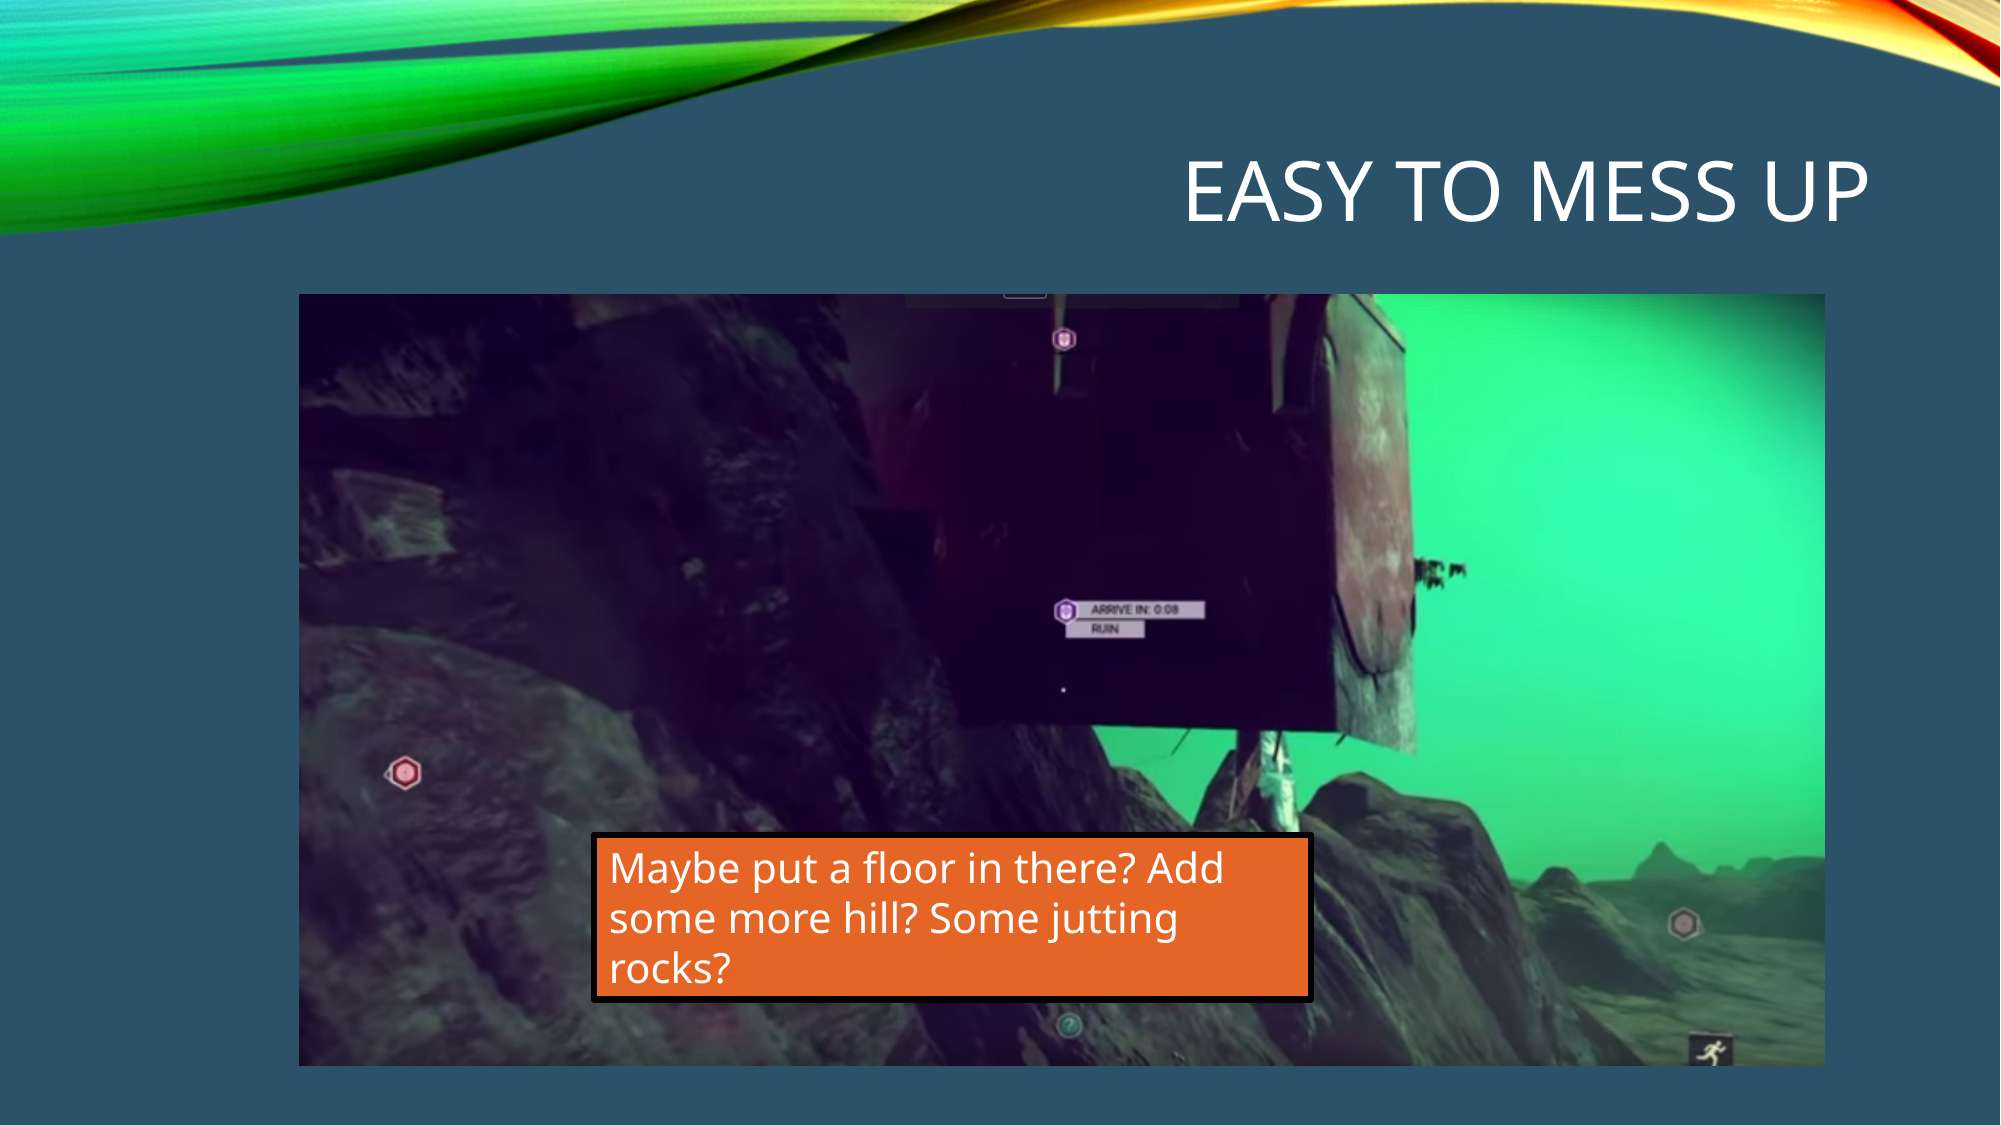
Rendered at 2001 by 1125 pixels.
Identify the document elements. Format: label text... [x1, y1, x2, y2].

picture [299, 294, 1825, 1066]
picture [0, 0, 2000, 237]
title Easy to mess up [474, 125, 1888, 264]
